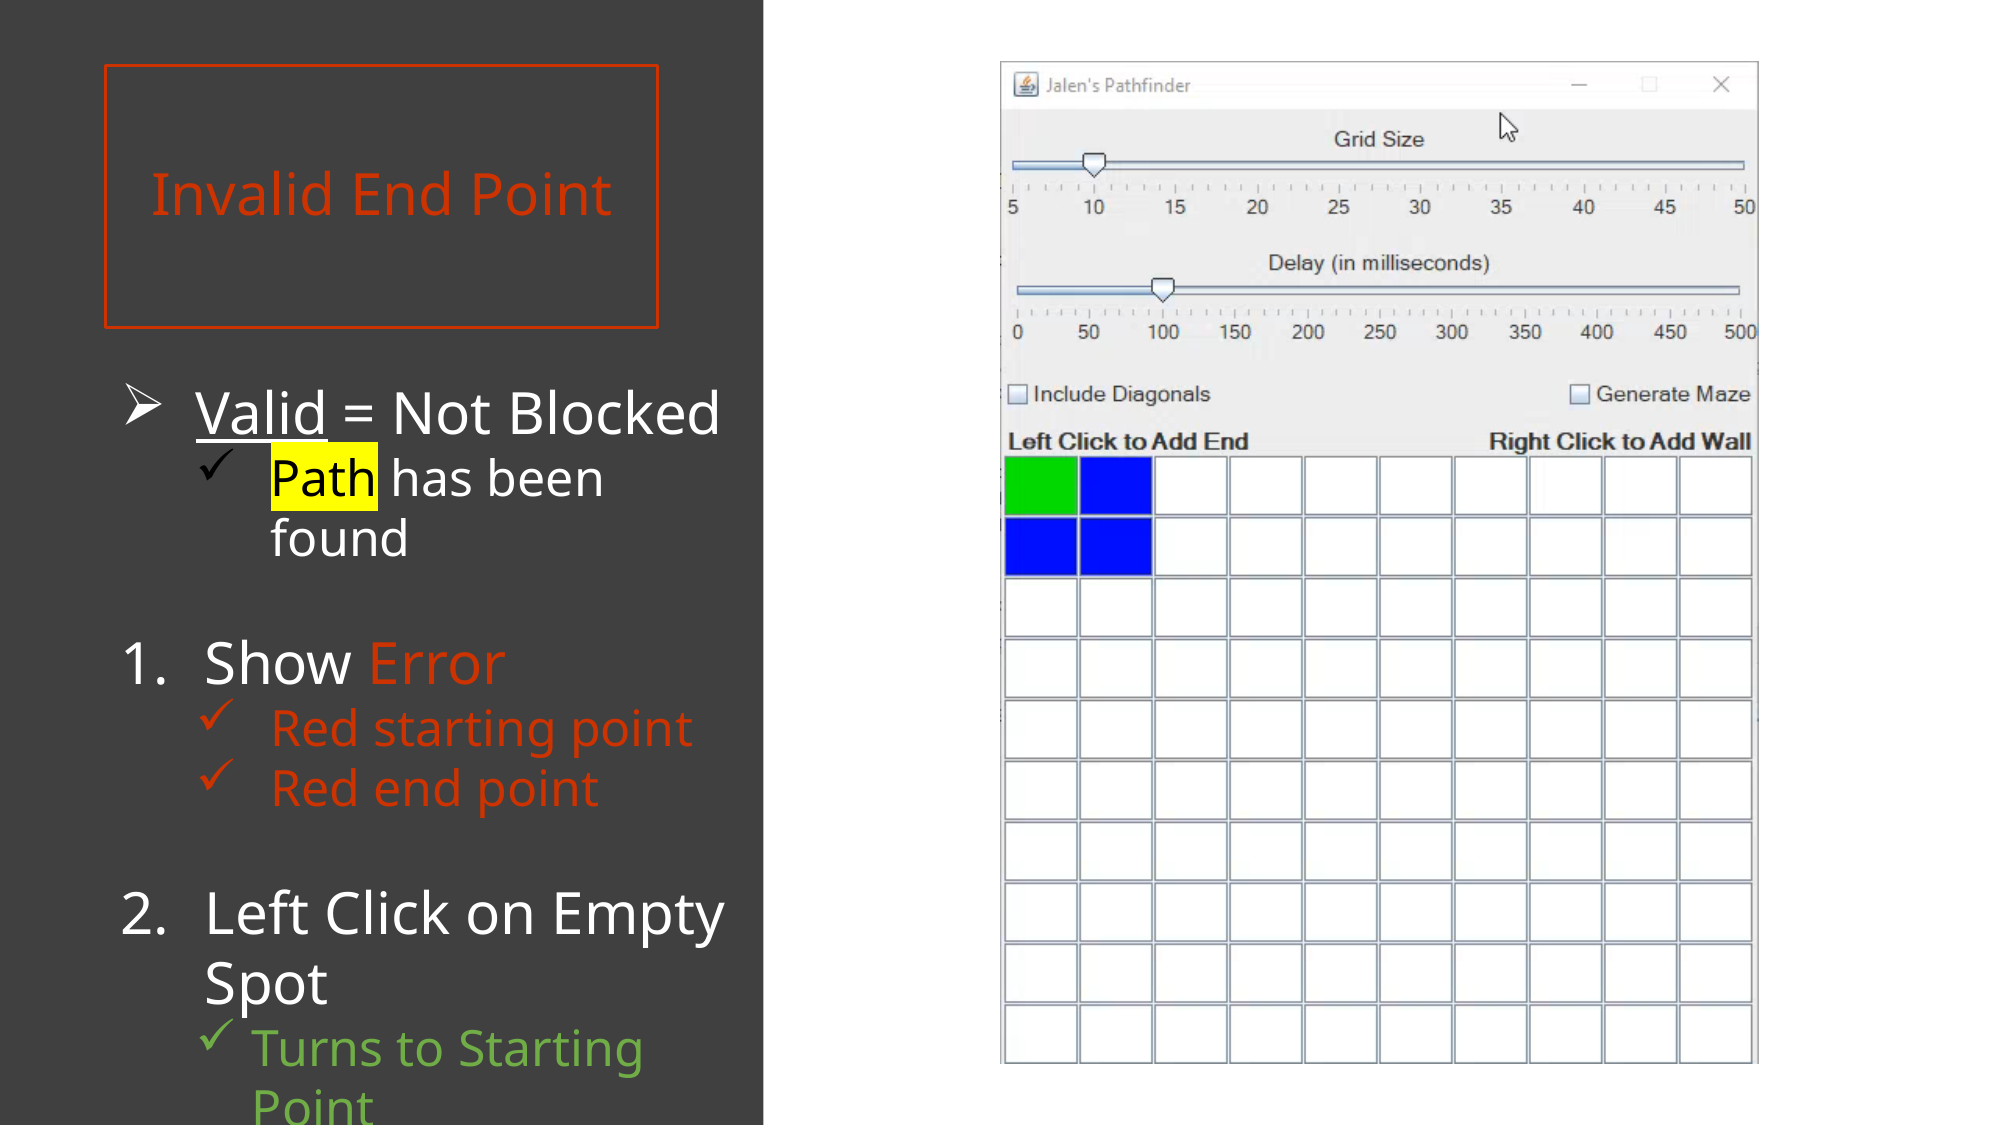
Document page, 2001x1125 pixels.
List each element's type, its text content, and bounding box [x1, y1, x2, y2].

title Invalid End Point [105, 65, 658, 328]
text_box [999, 60, 1760, 1064]
text_box Valid = Not Blocked Path has been found Show Error Red starting point Red end point Left Click on Empty Spot Turns to Starting Point [105, 368, 764, 1125]
text_box [0, 0, 764, 1125]
